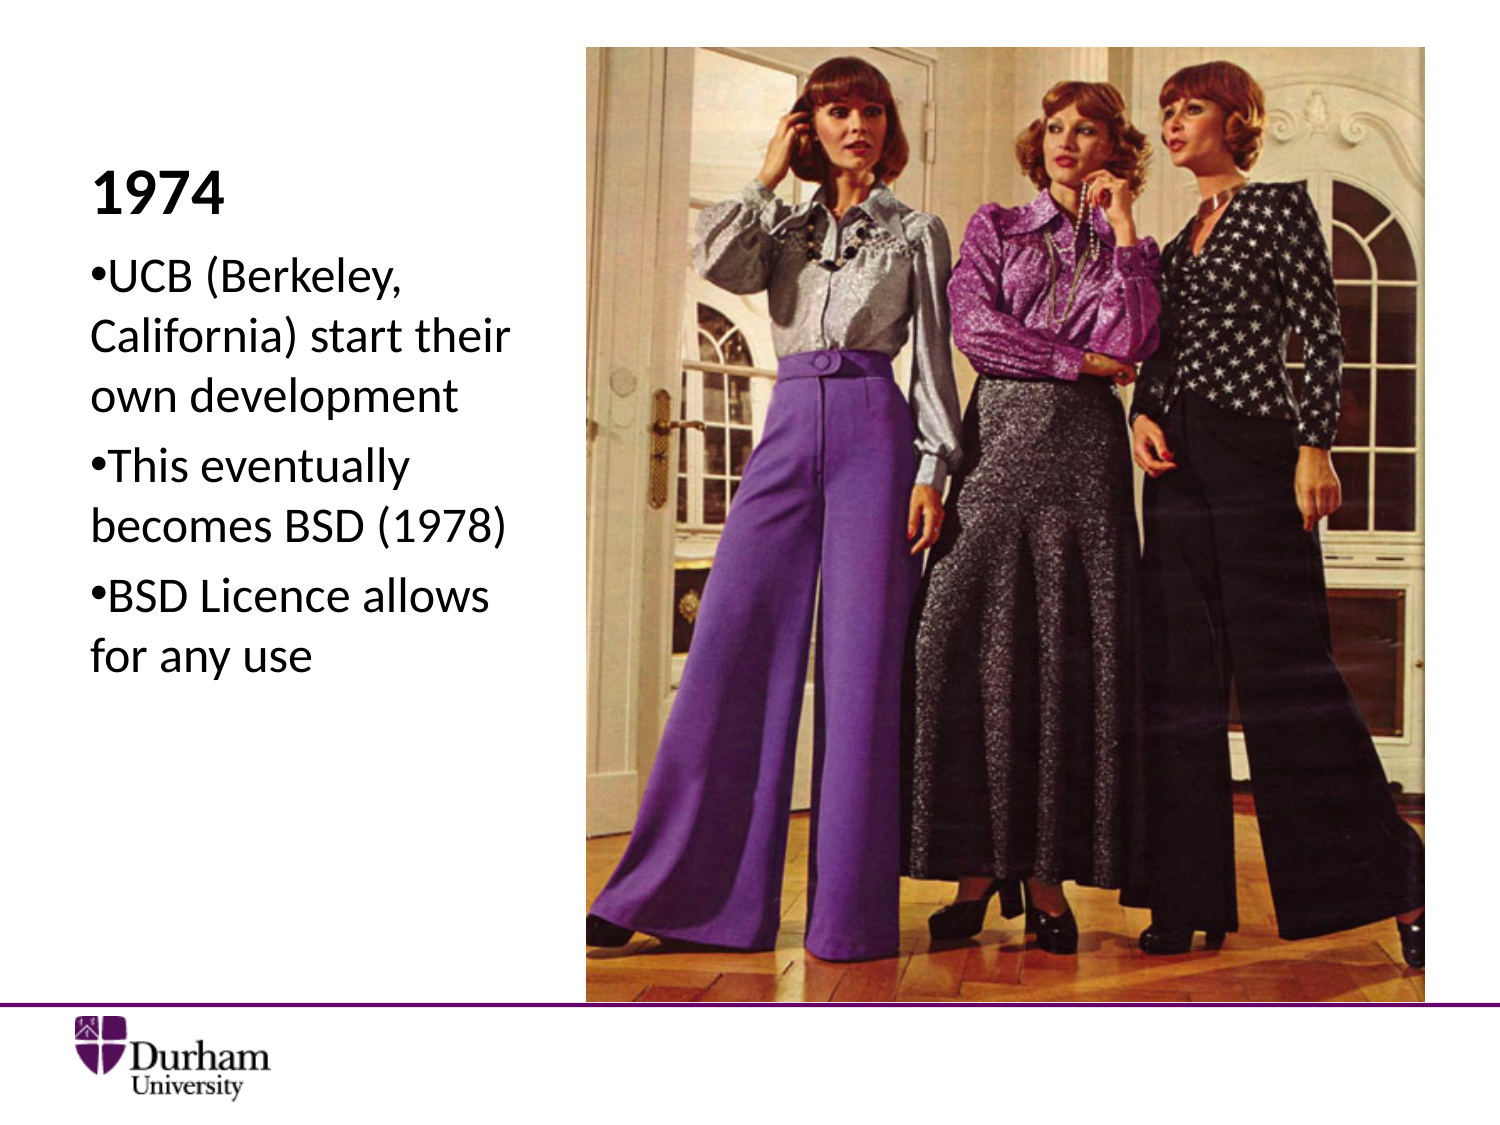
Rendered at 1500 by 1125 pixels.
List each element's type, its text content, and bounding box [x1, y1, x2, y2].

picture [75, 1016, 271, 1102]
list UCB (Berkeley, California) start their own development This eventually becomes BSD (1978) BSD Licence allows for any use [74, 235, 569, 1006]
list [586, 47, 1426, 1003]
title 1974 [74, 44, 569, 235]
